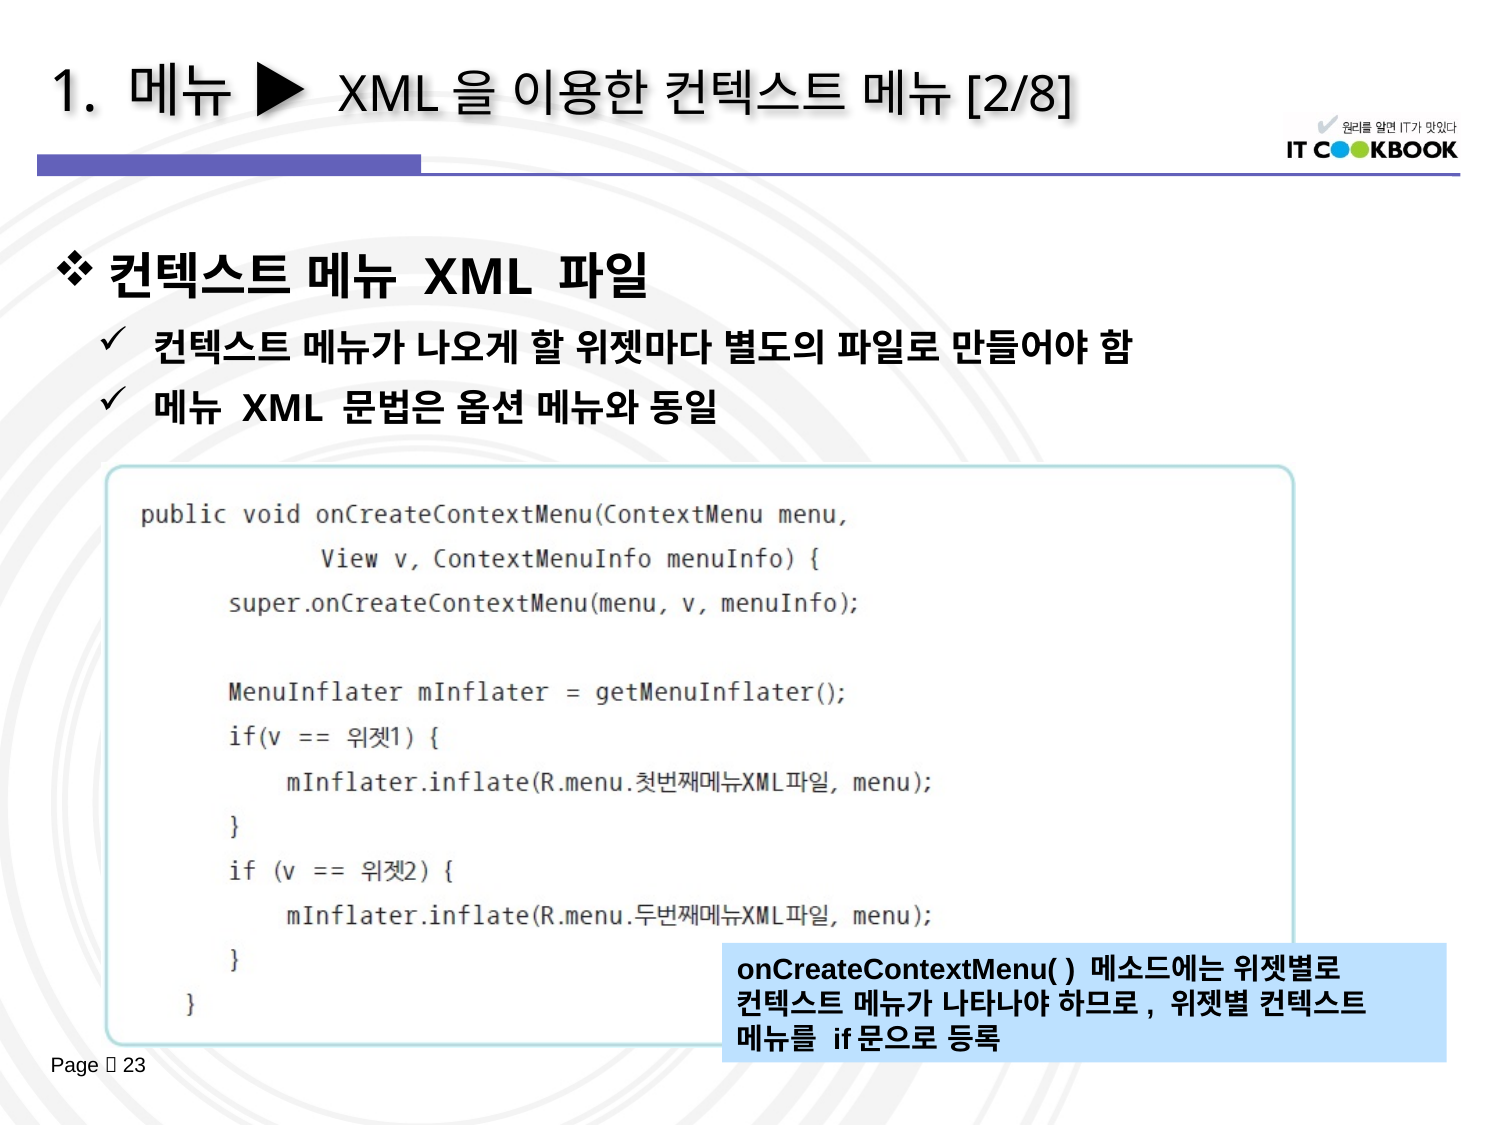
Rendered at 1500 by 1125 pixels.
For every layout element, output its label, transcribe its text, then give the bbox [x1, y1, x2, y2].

text_box onCreateContextMenu( ) 메소드에는 위젯별로 컨텍스트 메뉴가 나타나야 하므로, 위젯별 컨텍스트 메뉴를 if문으로 등록 [722, 942, 1447, 1063]
title 1. 메뉴 ▶ XML을 이용한 컨텍스트 메뉴[2/8] [48, 53, 1448, 161]
picture [0, 35, 1500, 1125]
list 컨텍스트 메뉴 XML 파일 컨텍스트 메뉴가 나오게 할 위젯마다 별도의 파일로 만들어야 함 메뉴 XML 문법은 옵션 메뉴와 동일 [8, 243, 1480, 1031]
